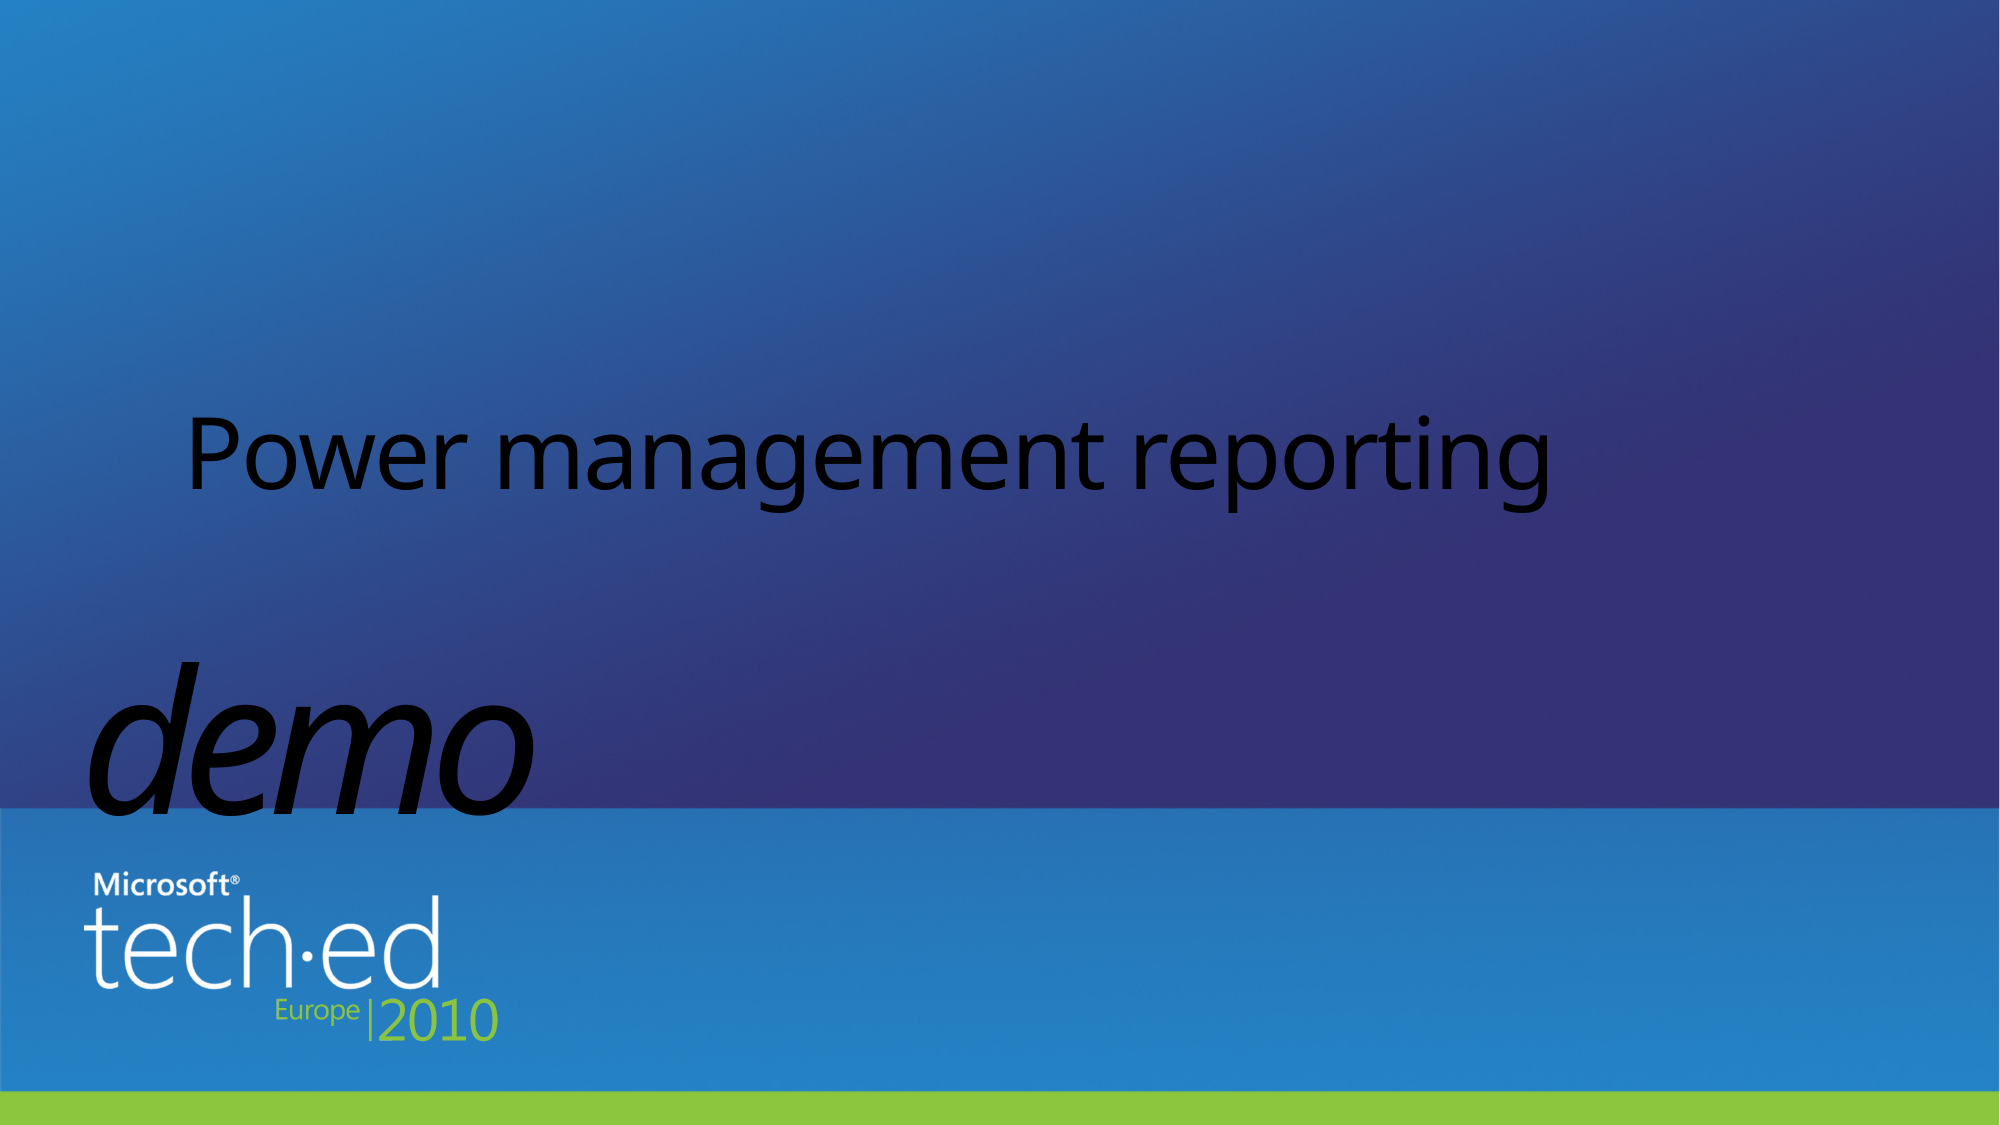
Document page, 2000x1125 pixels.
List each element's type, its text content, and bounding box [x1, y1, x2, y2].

title Power management reporting [183, 331, 1724, 582]
picture [0, 0, 2000, 1125]
list demo [80, 642, 1914, 869]
